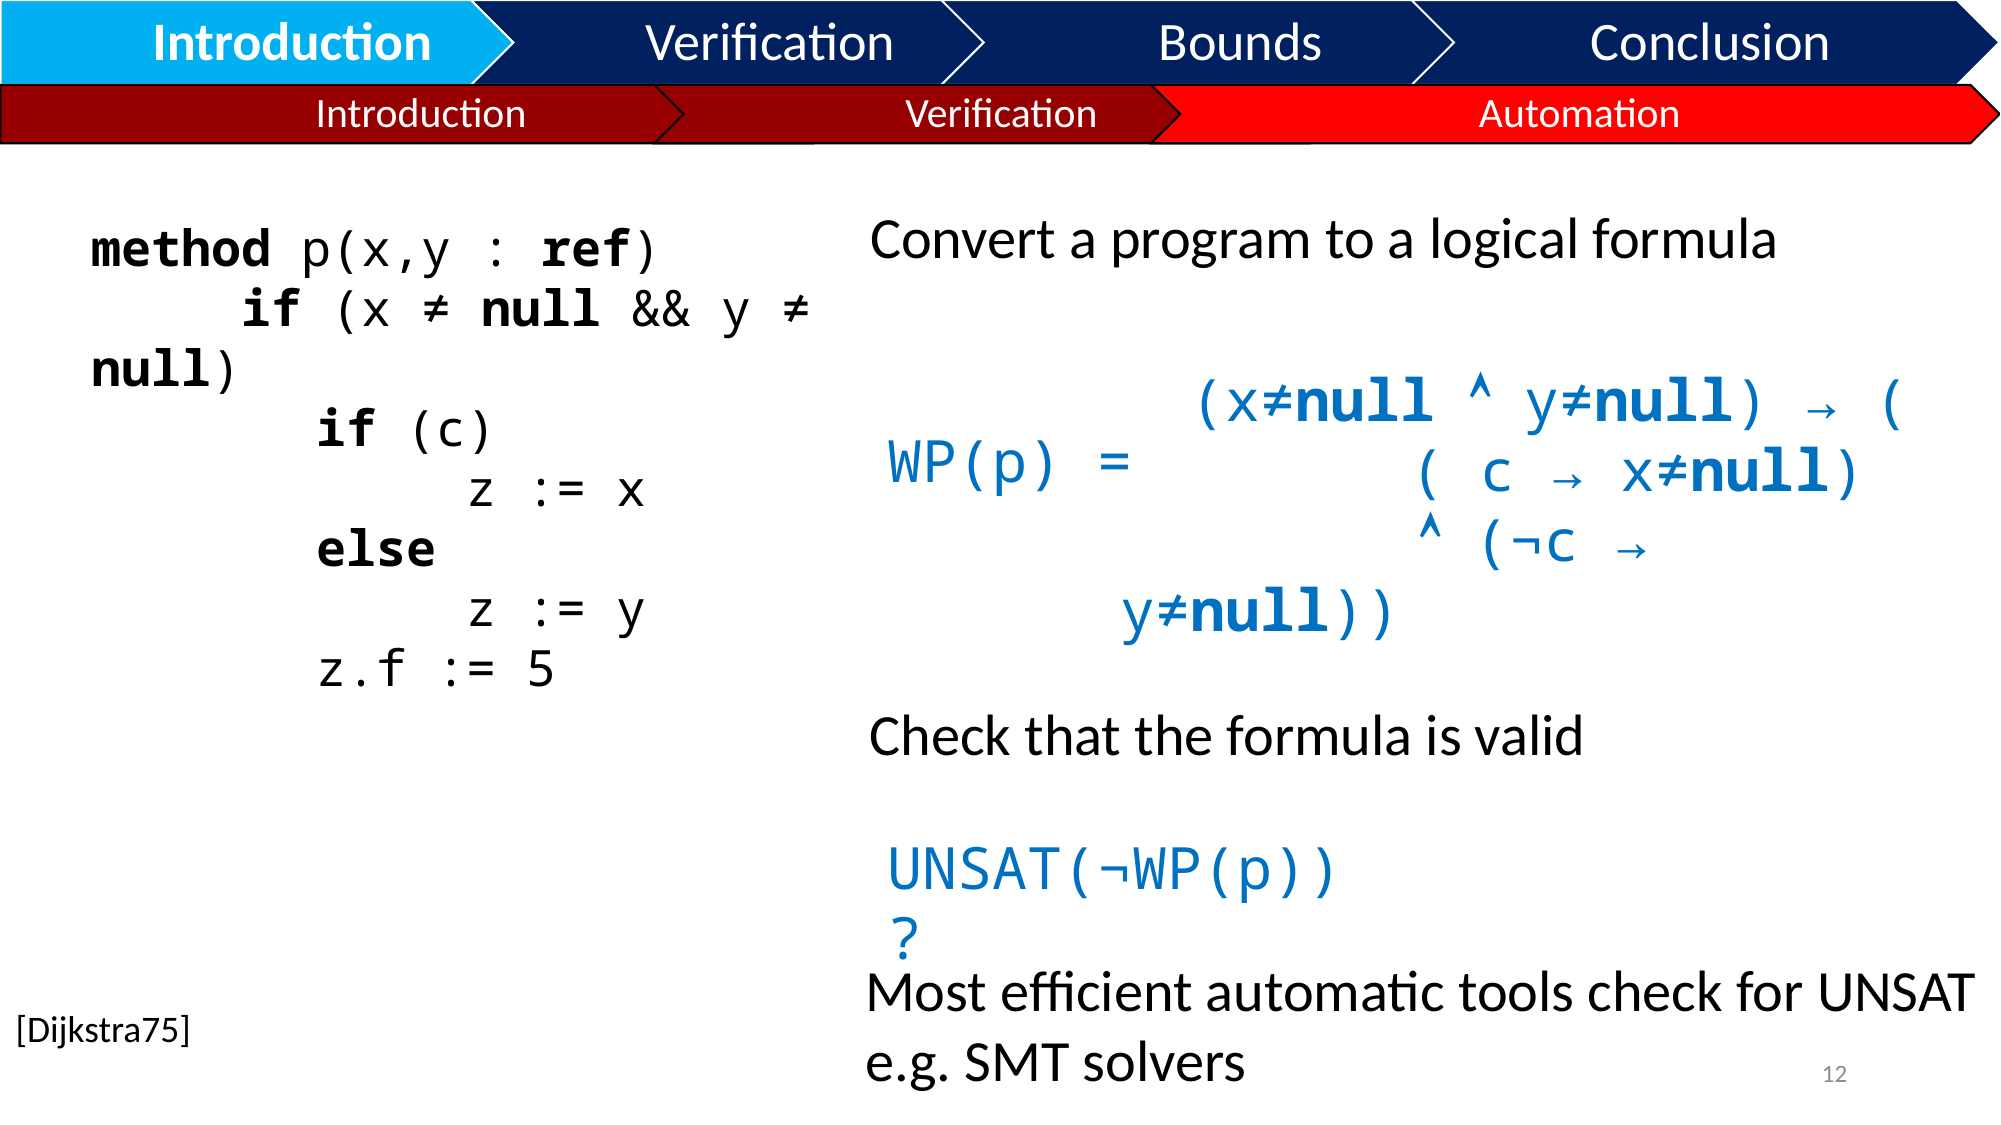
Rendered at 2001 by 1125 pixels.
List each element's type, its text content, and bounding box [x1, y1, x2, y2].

text_box UNSAT(¬WP(p)) ? [872, 823, 1425, 945]
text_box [0, 84, 2000, 144]
text_box [Dijkstra75] [0, 997, 206, 1057]
text_box method p(x,y : ref) if (x ≠ null && y ≠ null) if (c) z := x else z := y z.f := 5 [76, 208, 903, 704]
text_box Most efficient automatic tools check for UNSAT e.g. SMT solvers [850, 945, 2000, 1101]
text_box Convert a program to a logical formula [855, 192, 1794, 278]
text_box WP(p) = [872, 417, 1171, 502]
text_box Check that the formula is valid [854, 689, 1601, 775]
text_box (x≠null  y≠null) → ( ( c → x≠null)  (¬c → y≠null)) [1105, 356, 1967, 651]
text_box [0, 0, 2000, 84]
slide_number 12 [1412, 1042, 1863, 1103]
